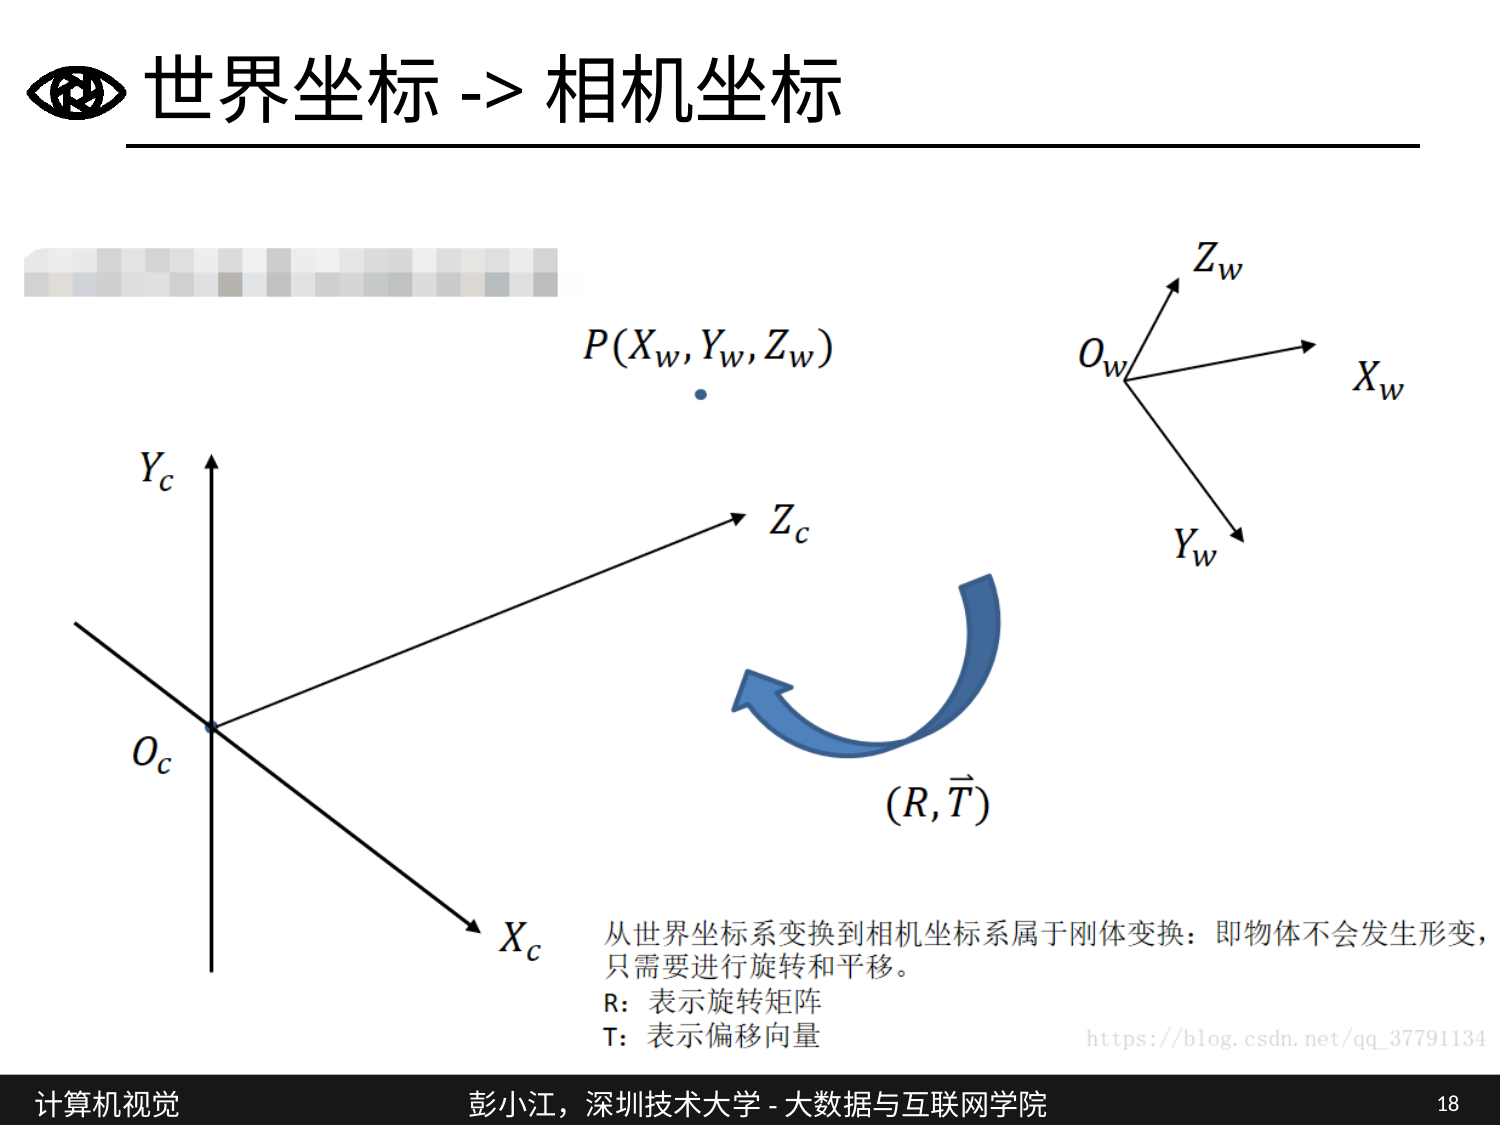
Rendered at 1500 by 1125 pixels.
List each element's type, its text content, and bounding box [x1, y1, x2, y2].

picture [0, 224, 1500, 1063]
slide_number 18 [1137, 1078, 1475, 1125]
title 世界坐标->相机坐标 [126, 39, 1421, 146]
